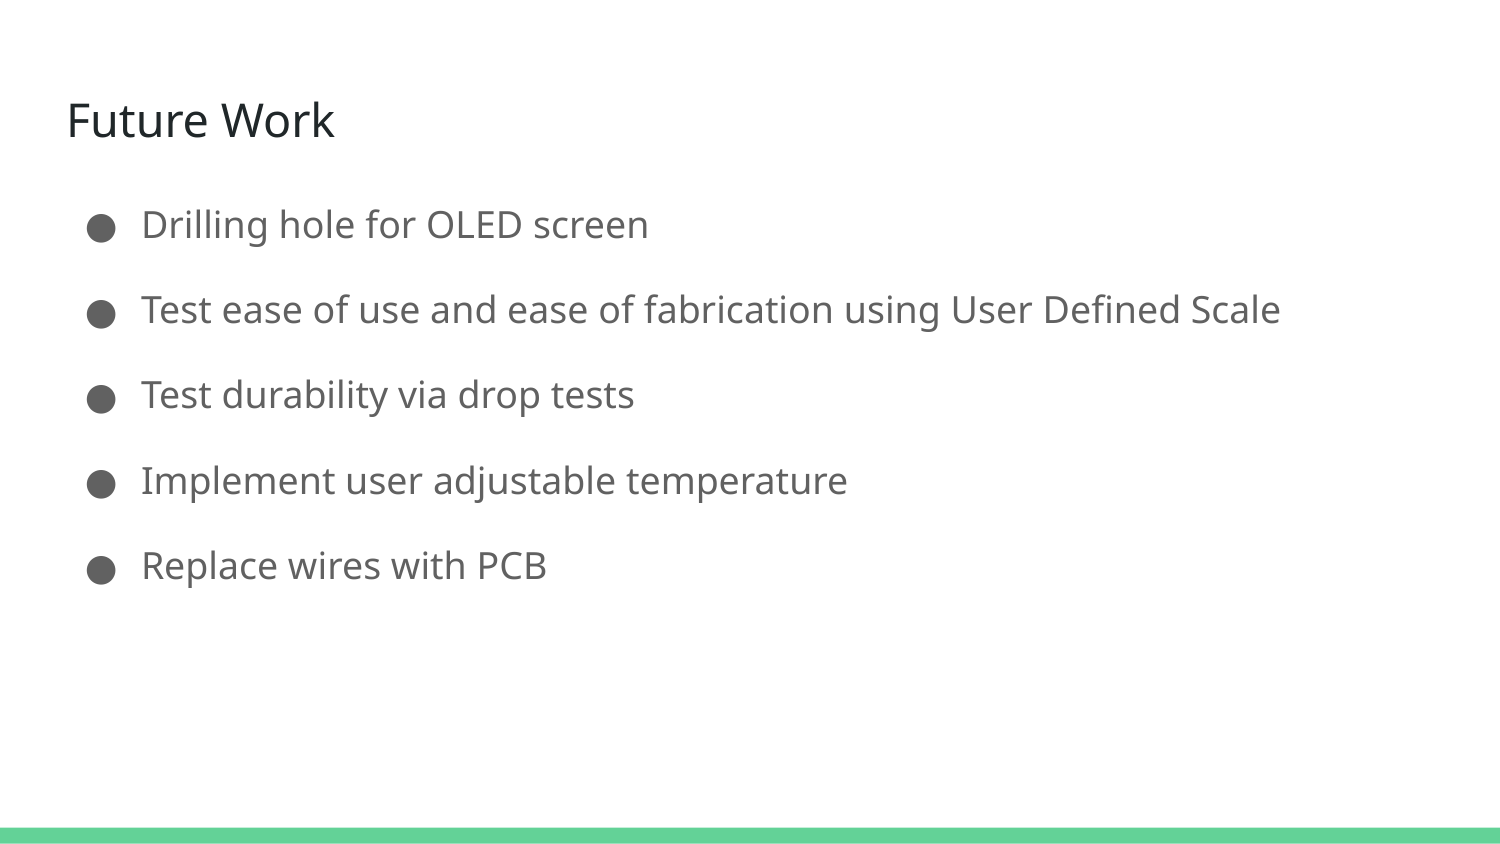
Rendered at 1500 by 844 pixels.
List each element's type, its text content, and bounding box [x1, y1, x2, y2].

list Drilling hole for OLED screen Test ease of use and ease of fabrication using User Defined Scale Test durability via drop tests Implement user adjustable temperature Replace wires with PCB [51, 189, 1449, 750]
title Future Work [51, 72, 1449, 167]
